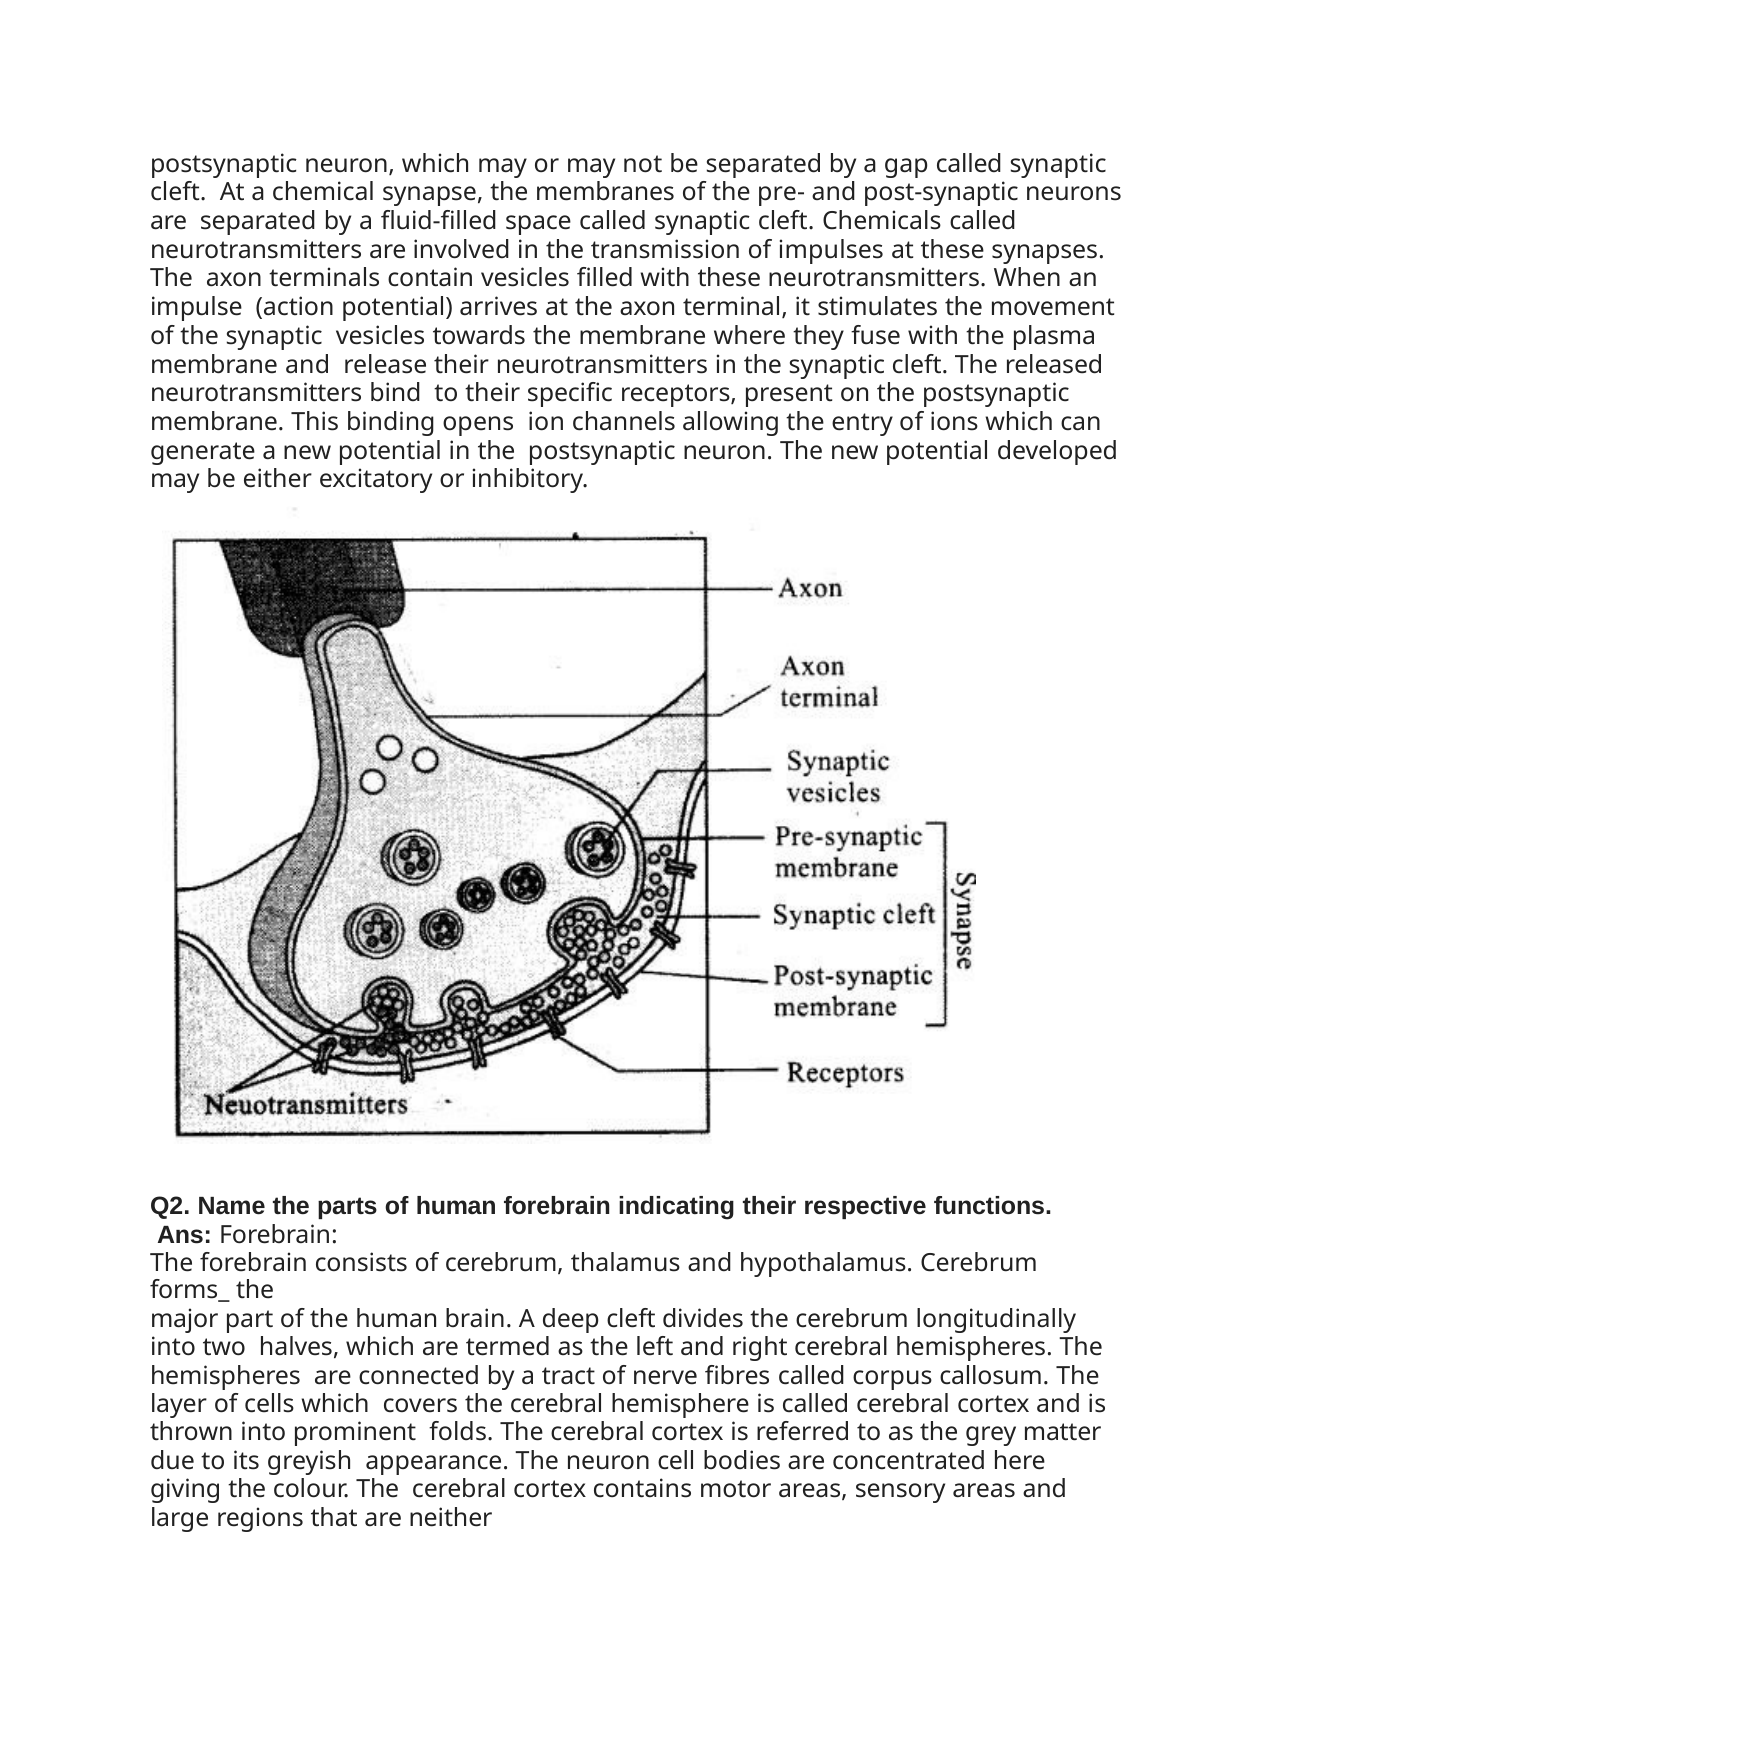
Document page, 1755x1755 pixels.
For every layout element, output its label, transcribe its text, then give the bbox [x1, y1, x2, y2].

text_box postsynaptic neuron, which may or may not be separated by a gap called synaptic cleft. At a chemical synapse, the membranes of the pre- and post-synaptic neurons are separated by a fluid-filled space called synaptic cleft. Chemicals called neurotransmitters are involved in the transmission of impulses at these synapses. The axon terminals contain vesicles filled with these neurotransmitters. When an impulse (action potential) arrives at the axon terminal, it stimulates the movement of the synaptic vesicles towards the membrane where they fuse with the plasma membrane and release their neurotransmitters in the synaptic cleft. The released neurotransmitters bind to their specific receptors, present on the postsynaptic membrane. This binding opens ion channels allowing the entry of ions which can generate a new potential in the postsynaptic neuron. The new potential developed may be either excitatory or inhibitory. [147, 145, 1125, 494]
picture [162, 506, 977, 1144]
text_box Q2. Name the parts of human forebrain indicating their respective functions. Ans: Forebrain: The forebrain consists of cerebrum, thalamus and hypothalamus. Cerebrum forms_ the major part of the human brain. A deep cleft divides the cerebrum longitudinally into two halves, which are termed as the left and right cerebral hemispheres. The hemispheres are connected by a tract of nerve fibres called corpus callosum. The layer of cells which covers the cerebral hemisphere is called cerebral cortex and is thrown into prominent folds. The cerebral cortex is referred to as the grey matter due to its greyish appearance. The neuron cell bodies are concentrated here giving the colour. The cerebral cortex contains motor areas, sensory areas and large regions that are neither [147, 1186, 1120, 1532]
